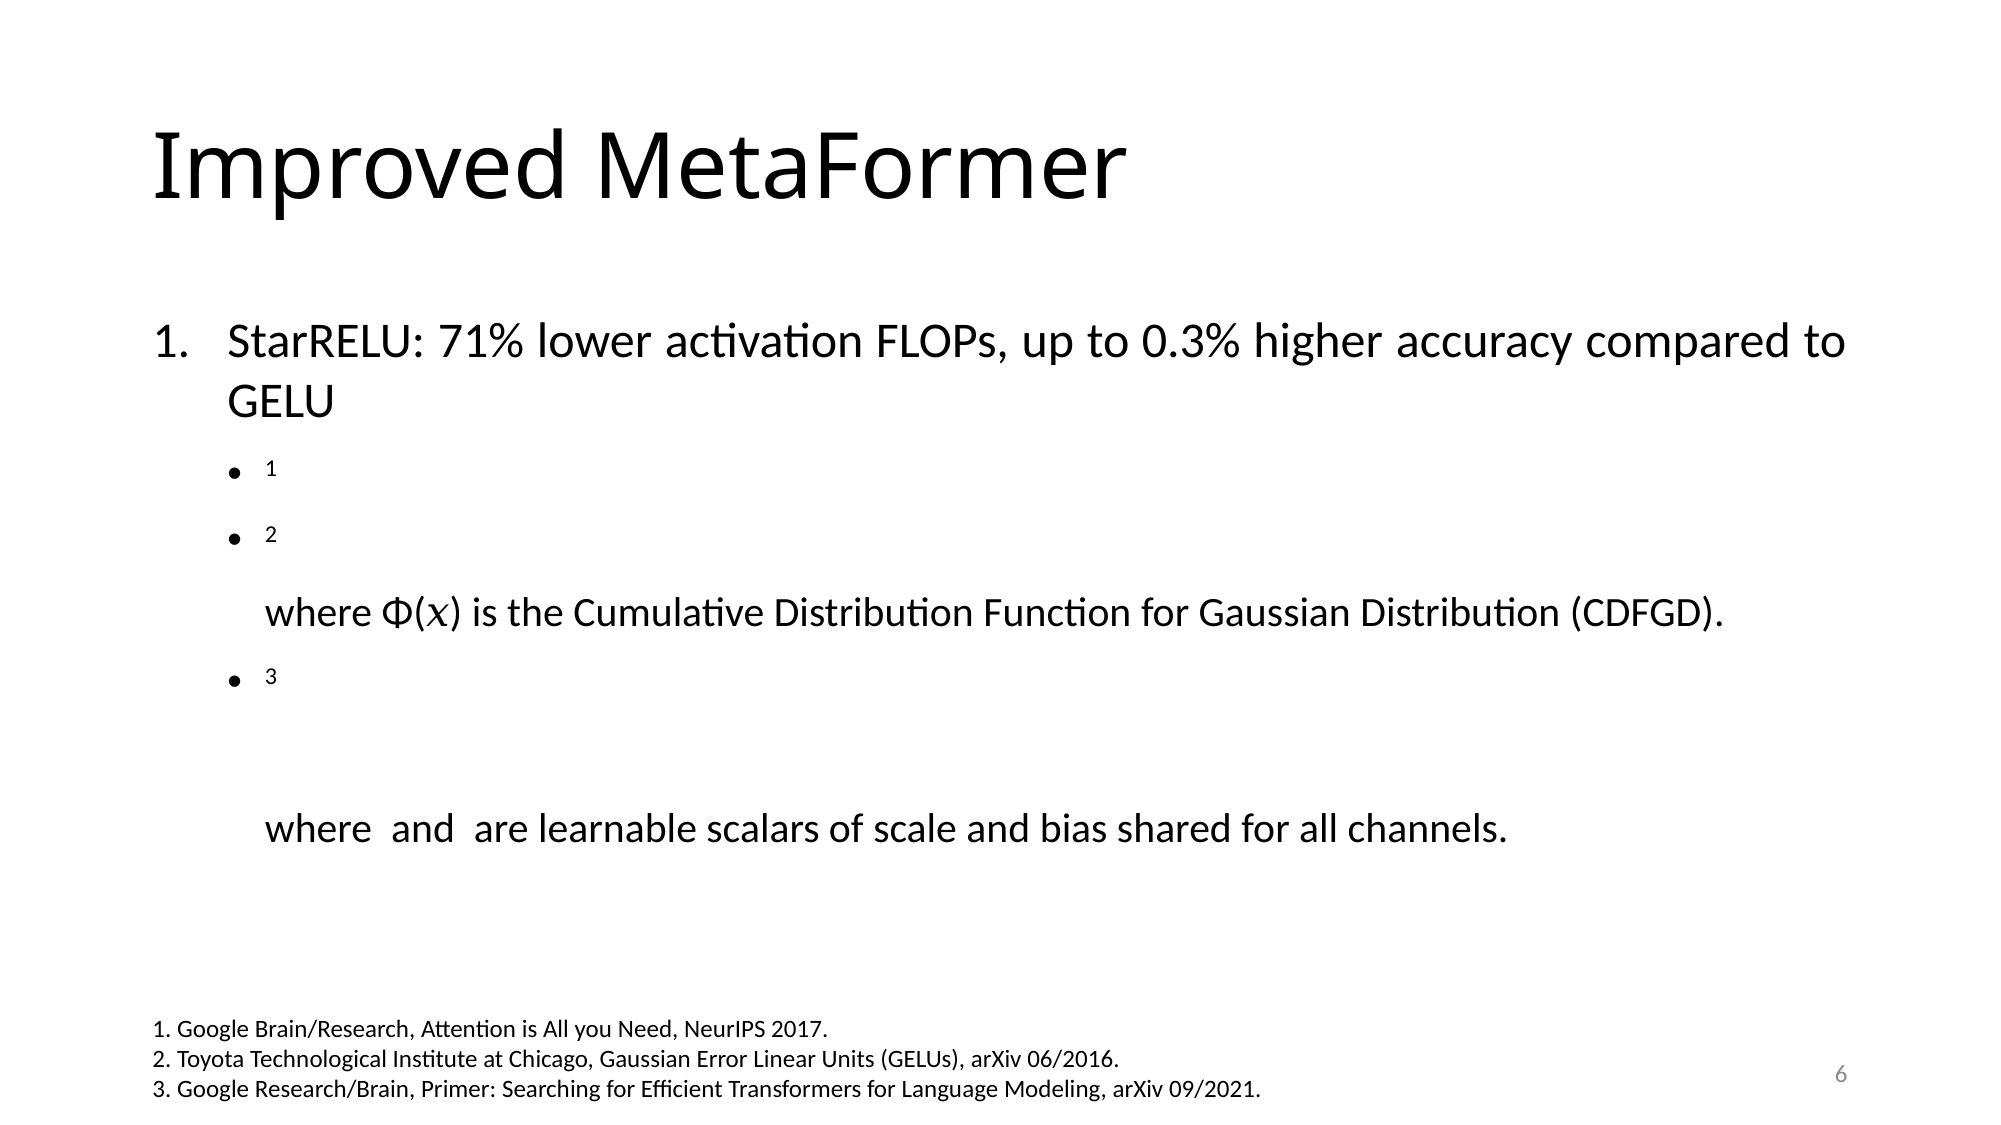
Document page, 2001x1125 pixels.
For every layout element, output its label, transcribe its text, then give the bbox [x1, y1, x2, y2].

footer 1. Google Brain/Research, Attention is All you Need, NeurIPS 2017. 2. Toyota Technological Institute at Chicago, Gaussian Error Linear Units (GELUs), arXiv 06/2016. 3. Google Research/Brain, Primer: Searching for Efficient Transformers for Language Modeling, arXiv 09/2021. [137, 1013, 1863, 1103]
title Improved MetaFormer [137, 59, 1863, 278]
slide_number 6 [1412, 1042, 1863, 1103]
